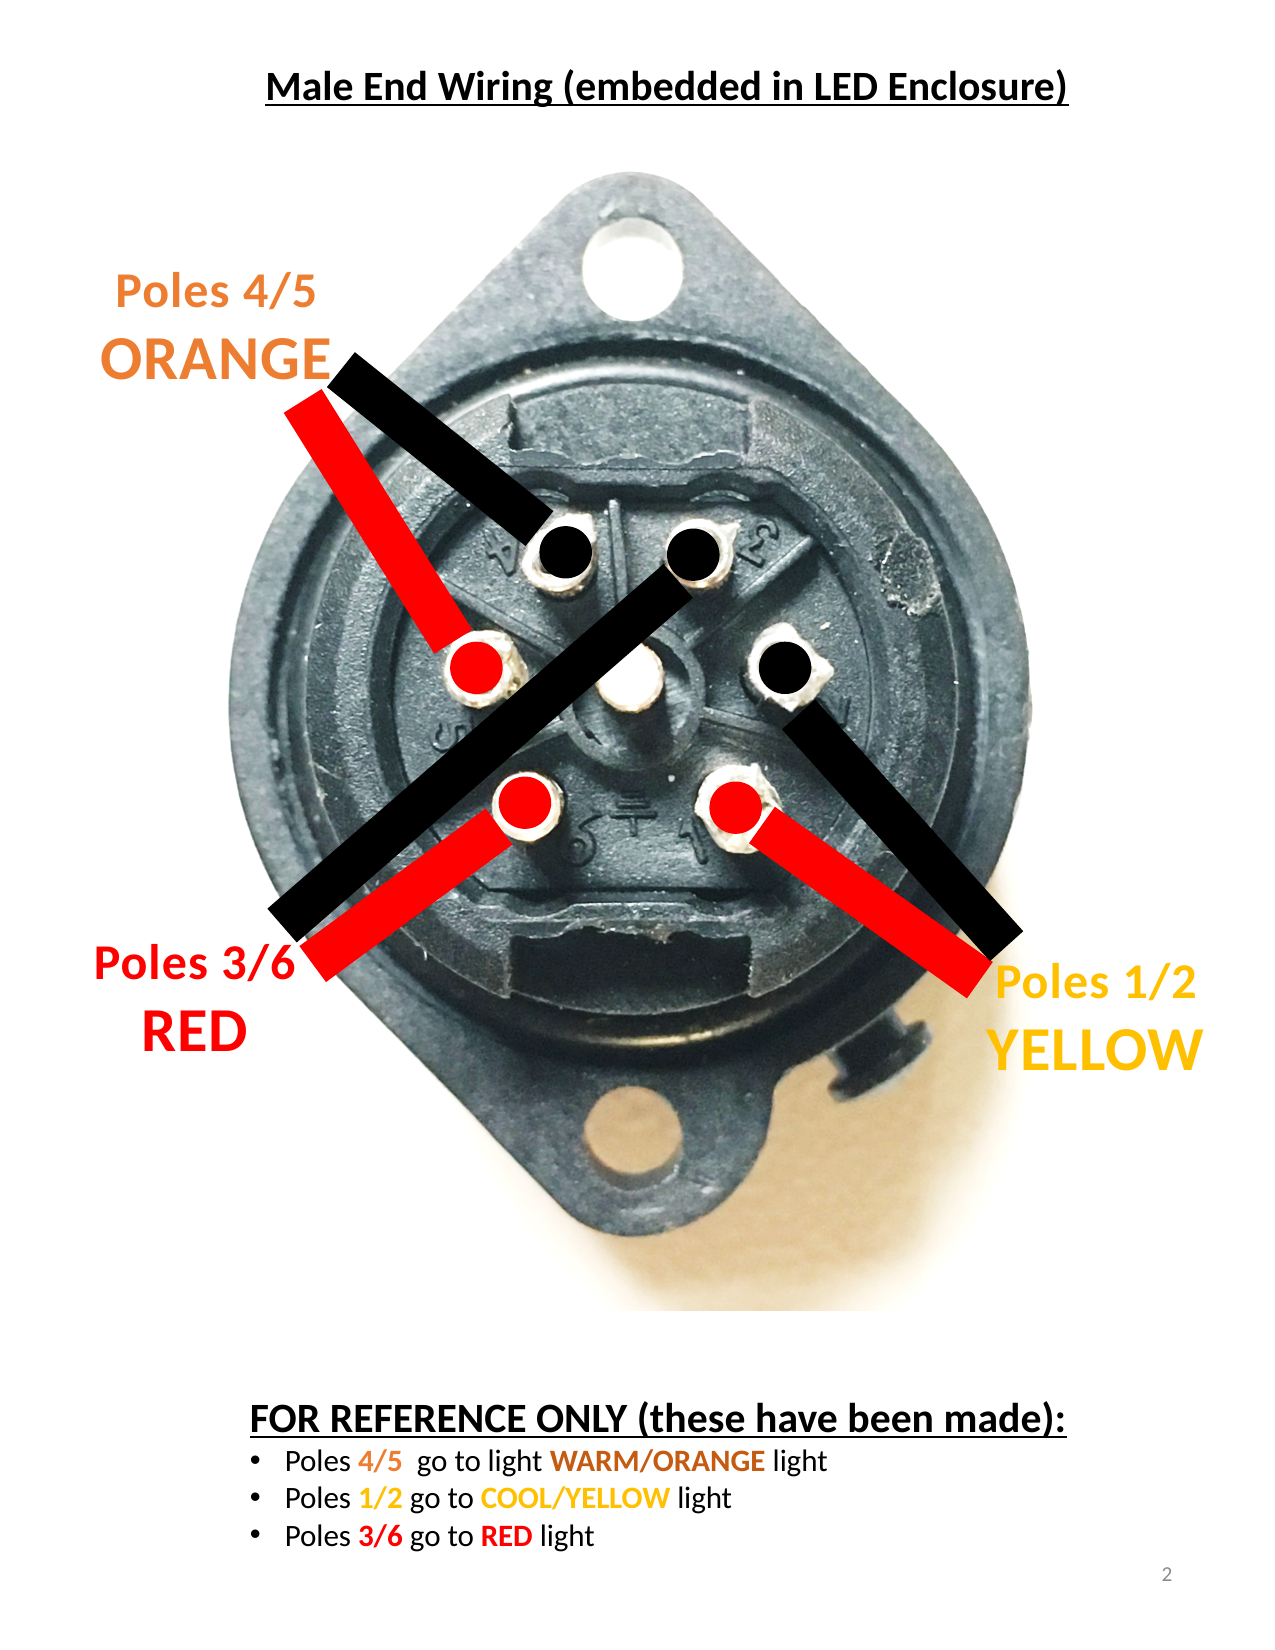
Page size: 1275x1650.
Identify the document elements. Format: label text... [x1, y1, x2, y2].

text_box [77, 88, 1222, 1311]
text_box FOR REFERENCE ONLY (these have been made): Poles 4/5 go to light WARM/ORANGE light Poles 1/2 go to COOL/YELLOW light Poles 3/6 go to RED light [235, 1383, 1103, 1560]
text_box Male End Wiring (embedded in LED Enclosure) [233, 51, 1101, 88]
slide_number 2 [900, 1529, 1188, 1618]
